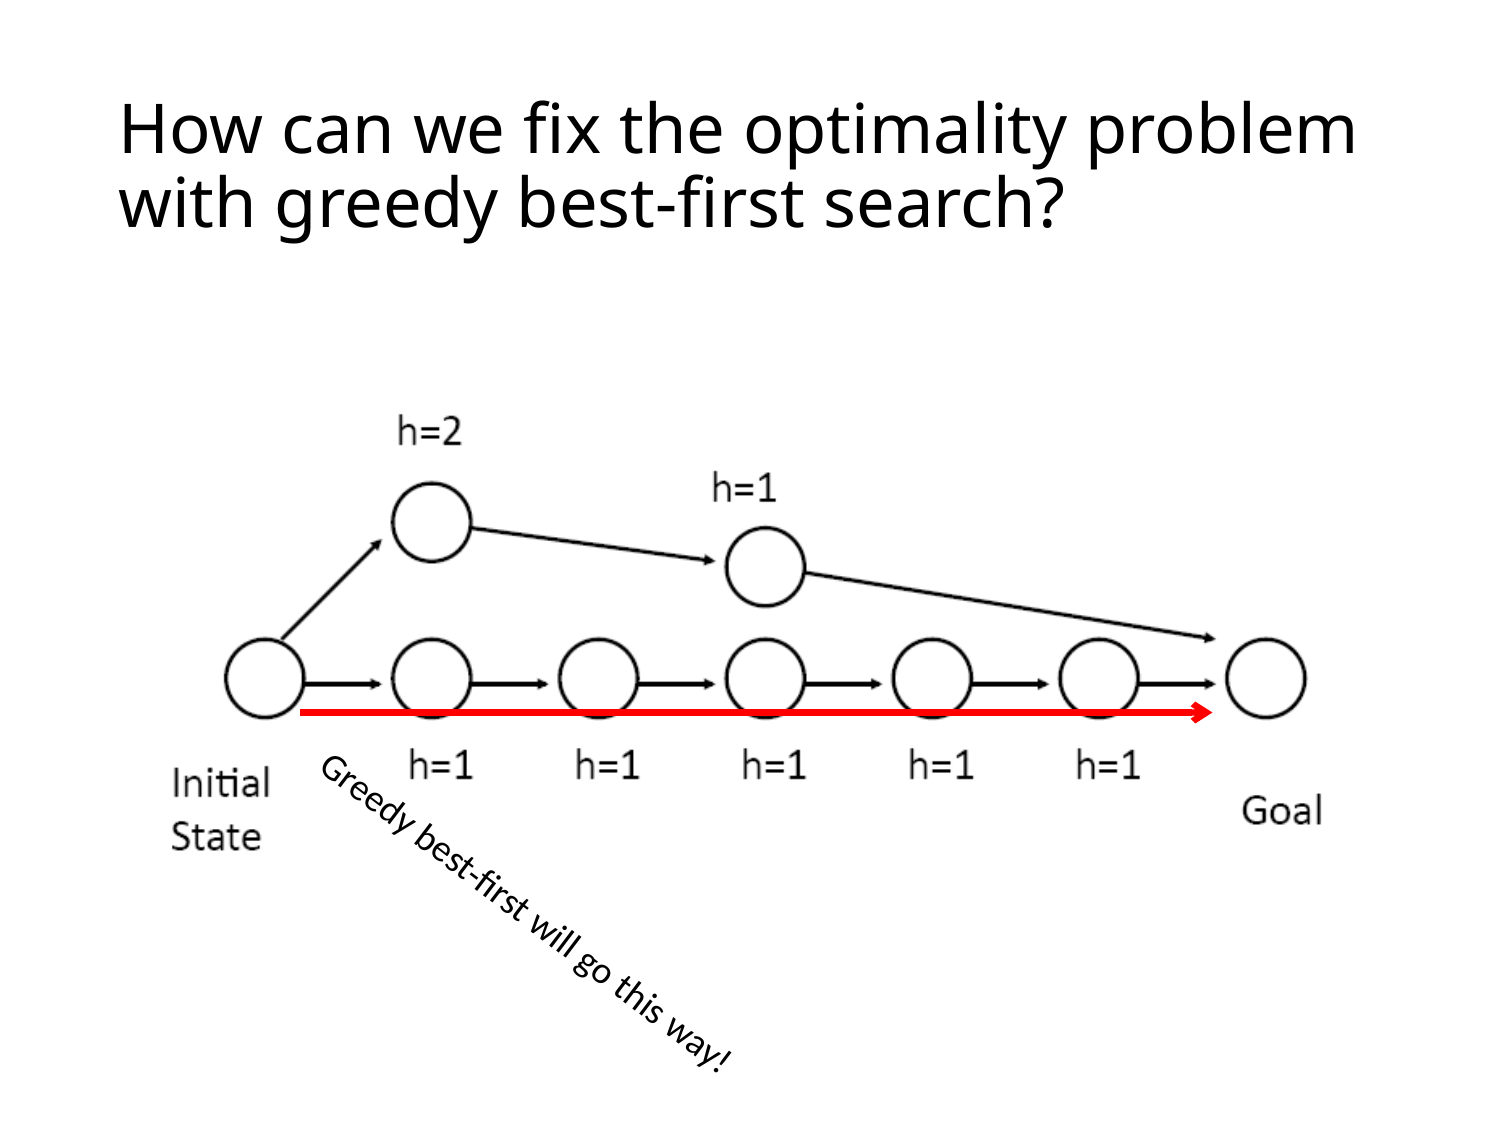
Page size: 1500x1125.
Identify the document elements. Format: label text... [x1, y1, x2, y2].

title How can we fix the optimality problem with greedy best-first search? [103, 59, 1397, 278]
text_box Greedy best-first will go this way! [448, 888, 760, 1098]
picture [137, 374, 1360, 888]
